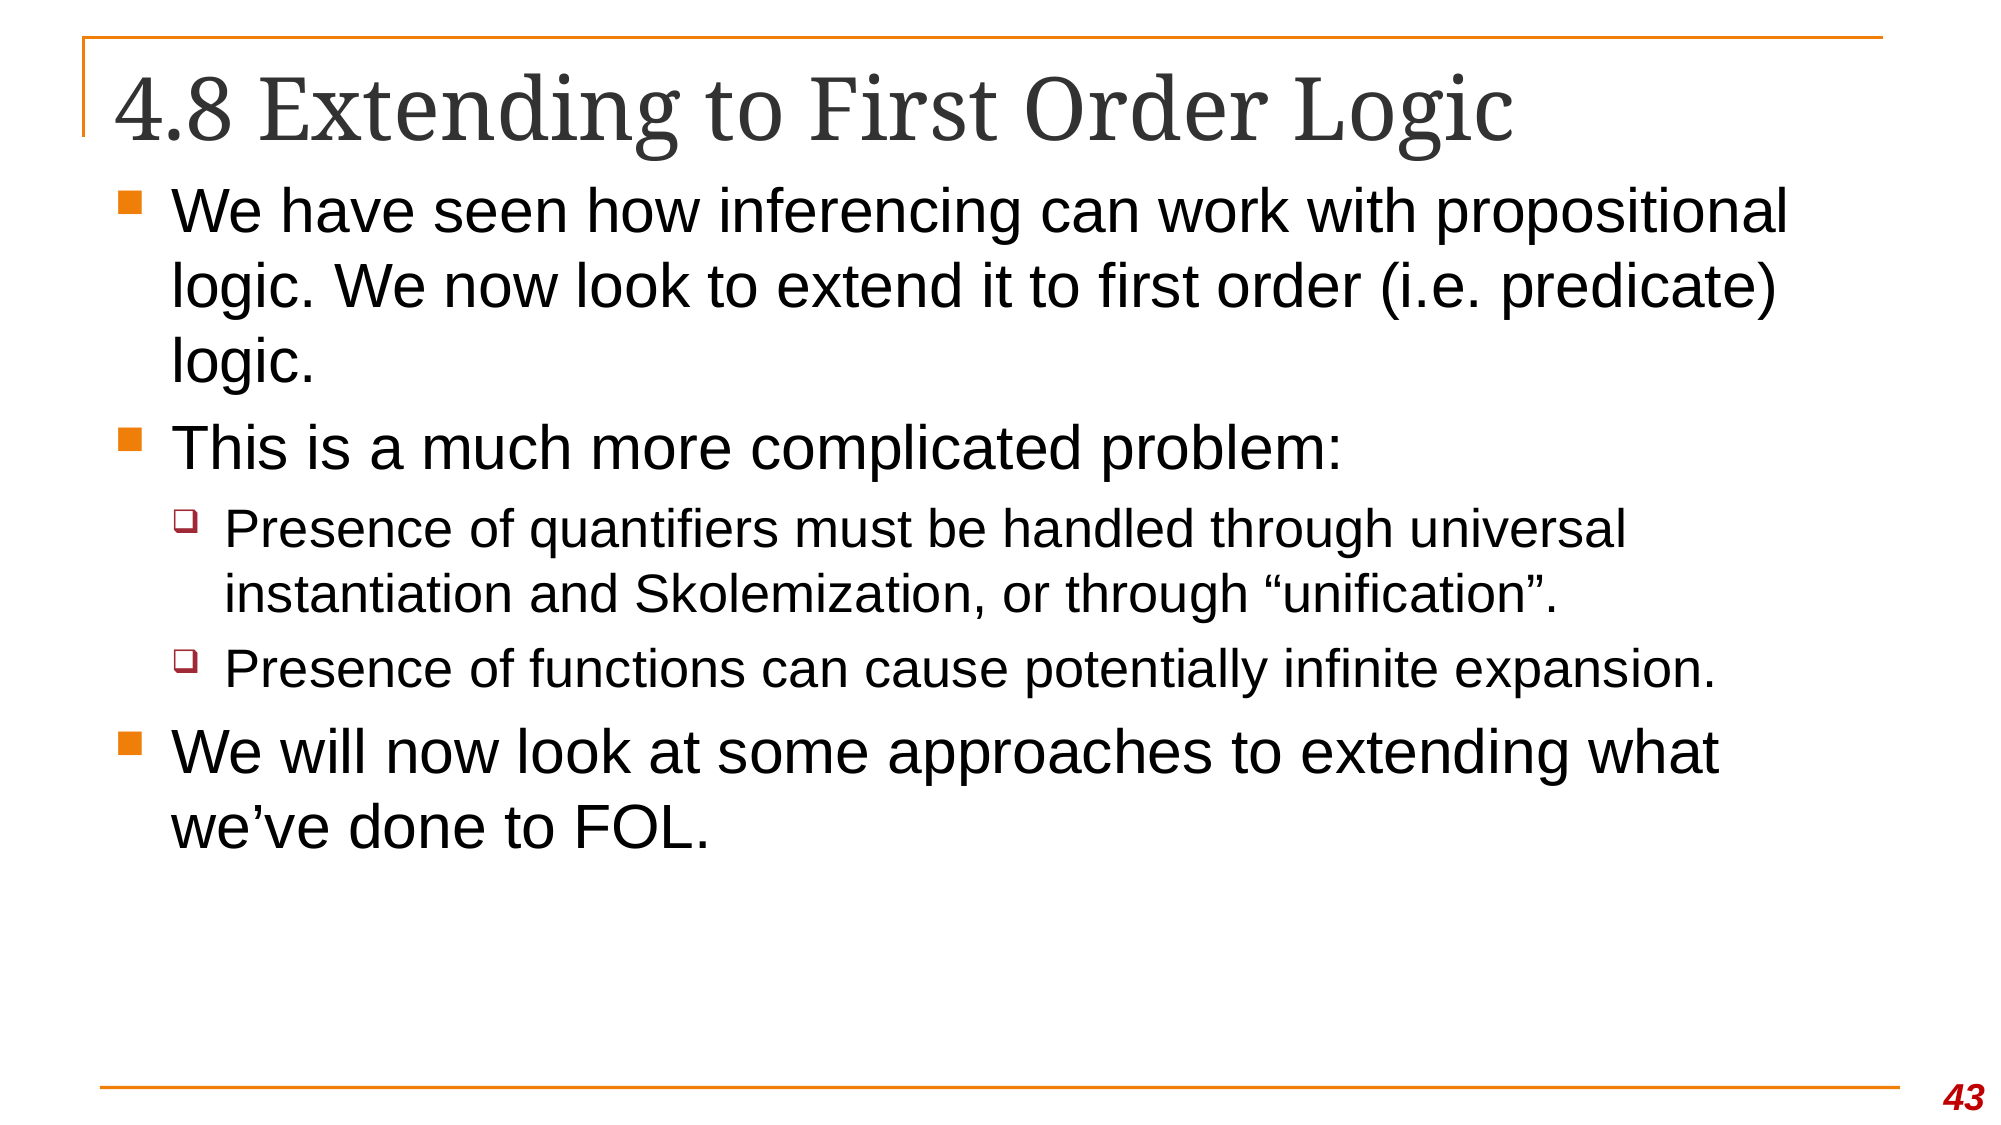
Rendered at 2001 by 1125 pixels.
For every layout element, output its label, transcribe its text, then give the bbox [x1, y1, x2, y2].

list We have seen how inferencing can work with propositional logic. We now look to extend it to first order (i.e. predicate) logic. This is a much more complicated problem: Presence of quantifiers must be handled through universal instantiation and Skolemization, or through “unification”. Presence of functions can cause potentially infinite expansion. We will now look at some approaches to extending what we’ve done to FOL. [99, 162, 1900, 1063]
slide_number 43 [1883, 1050, 2000, 1125]
title 4.8 Extending to First Order Logic [99, 45, 1900, 162]
